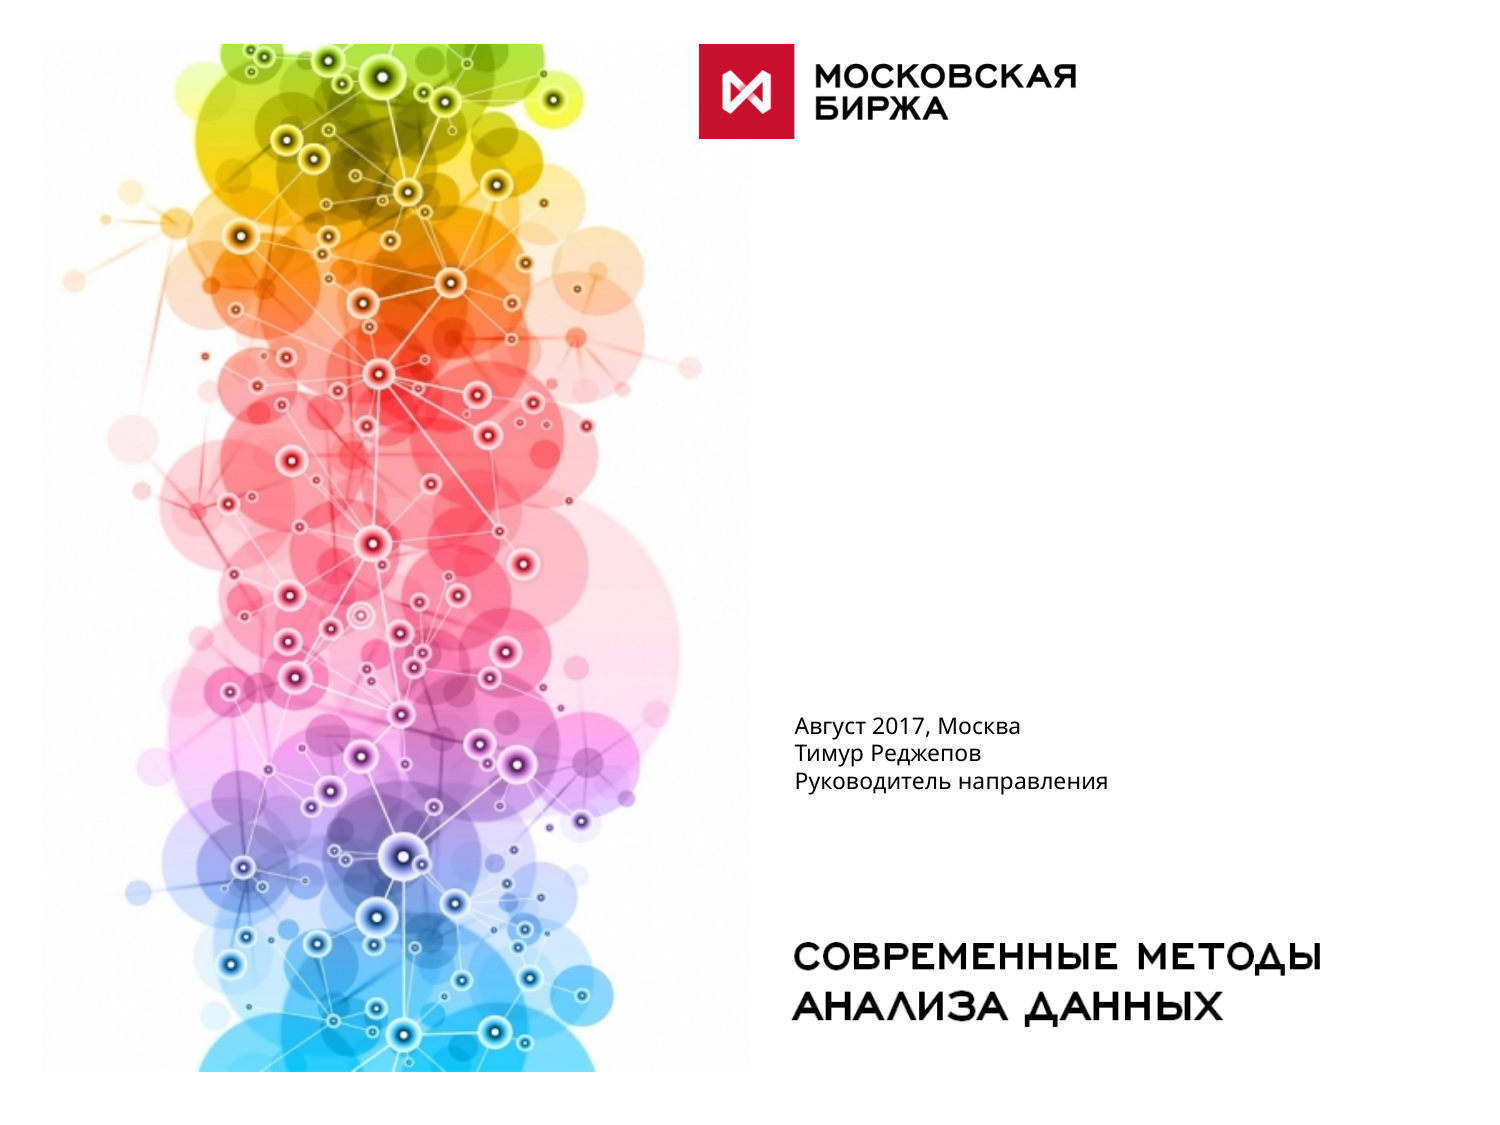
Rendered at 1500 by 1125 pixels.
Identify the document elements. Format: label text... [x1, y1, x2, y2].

picture [783, 922, 1328, 1036]
title Август 2017, Москва Тимур Реджепов Руководитель направления [779, 703, 1447, 811]
picture [41, 44, 1096, 1072]
